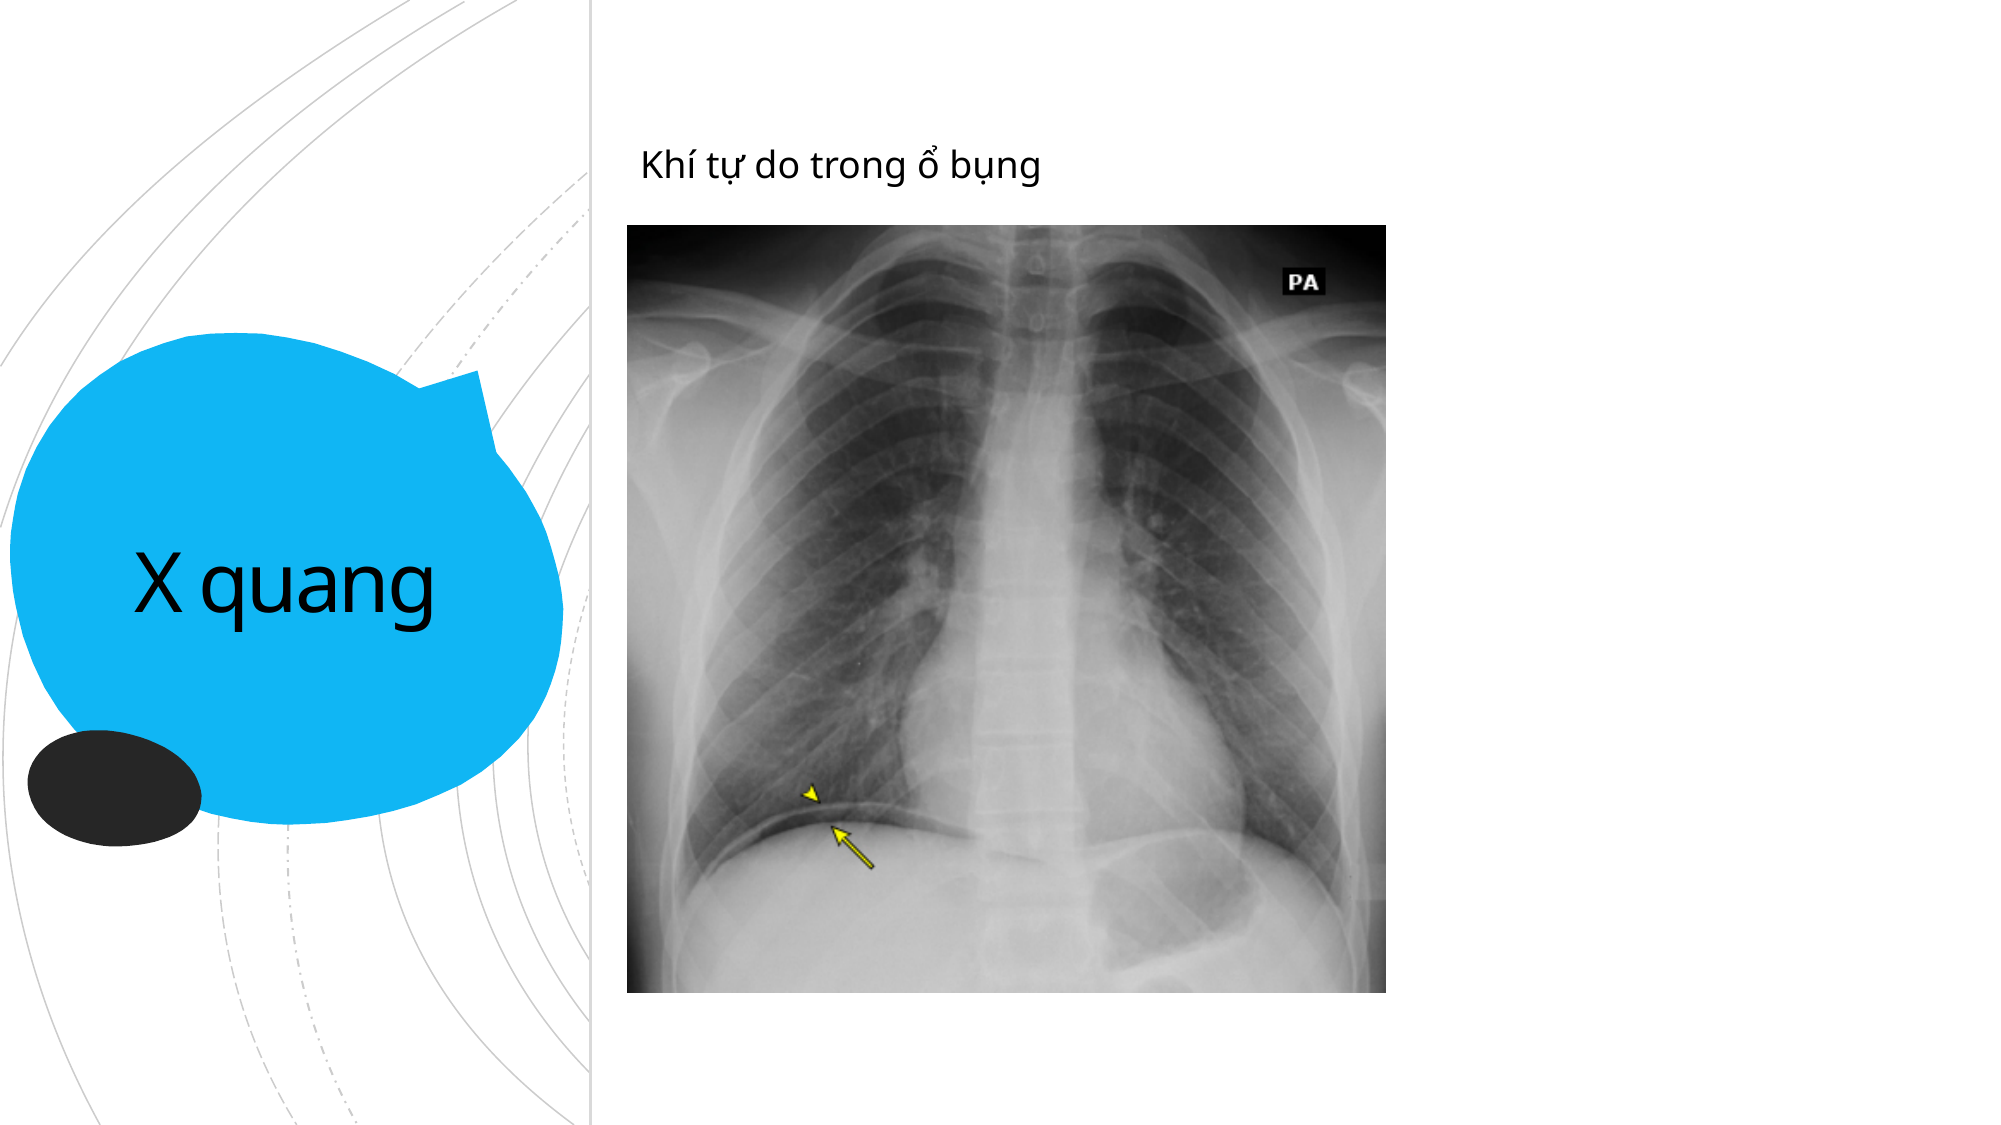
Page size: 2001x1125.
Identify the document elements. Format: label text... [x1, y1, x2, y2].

title X quang [45, 385, 528, 789]
list Khí tự do trong ổ bụng [625, 133, 1876, 209]
picture [627, 225, 1386, 993]
